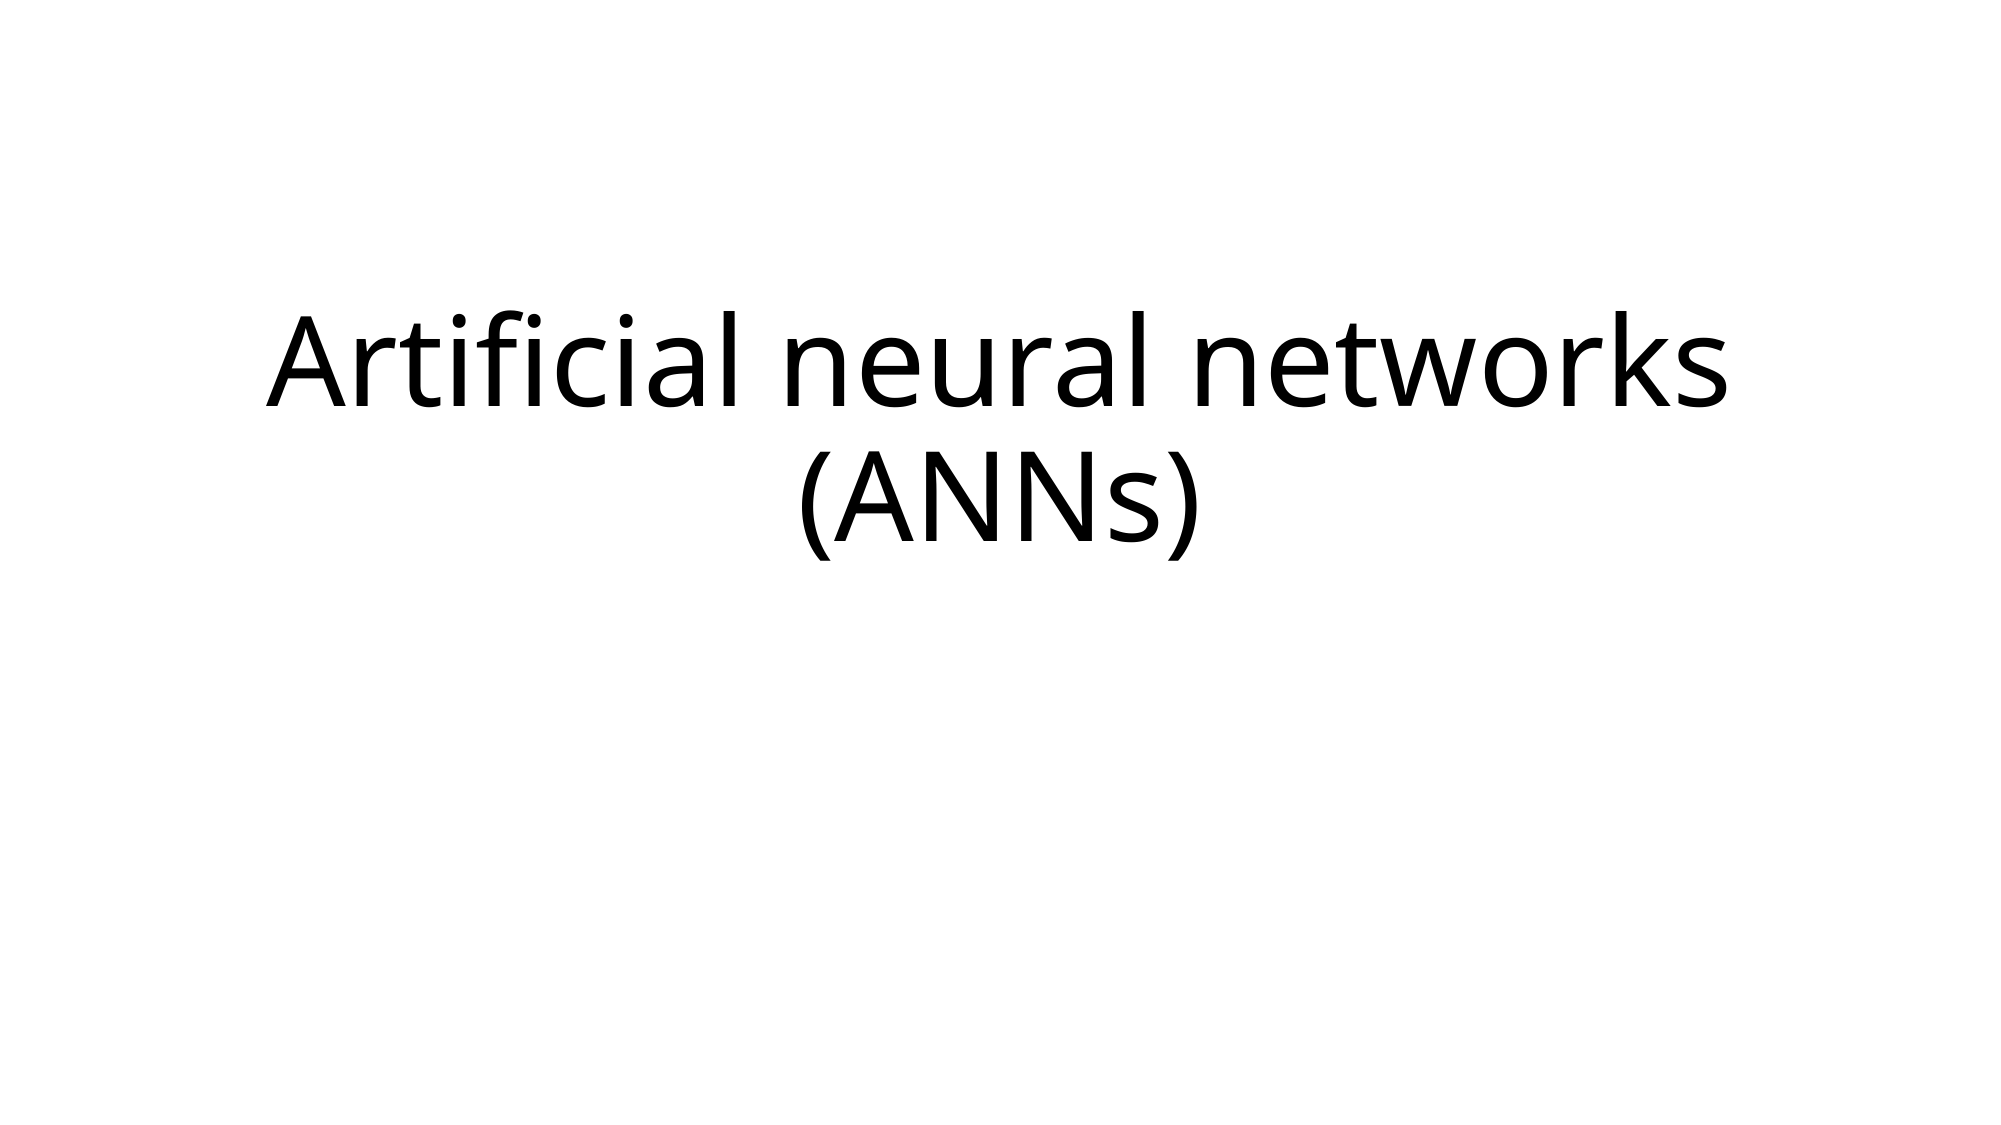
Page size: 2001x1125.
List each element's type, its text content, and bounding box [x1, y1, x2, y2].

title Artificial neural networks (ANNs) [249, 184, 1750, 576]
